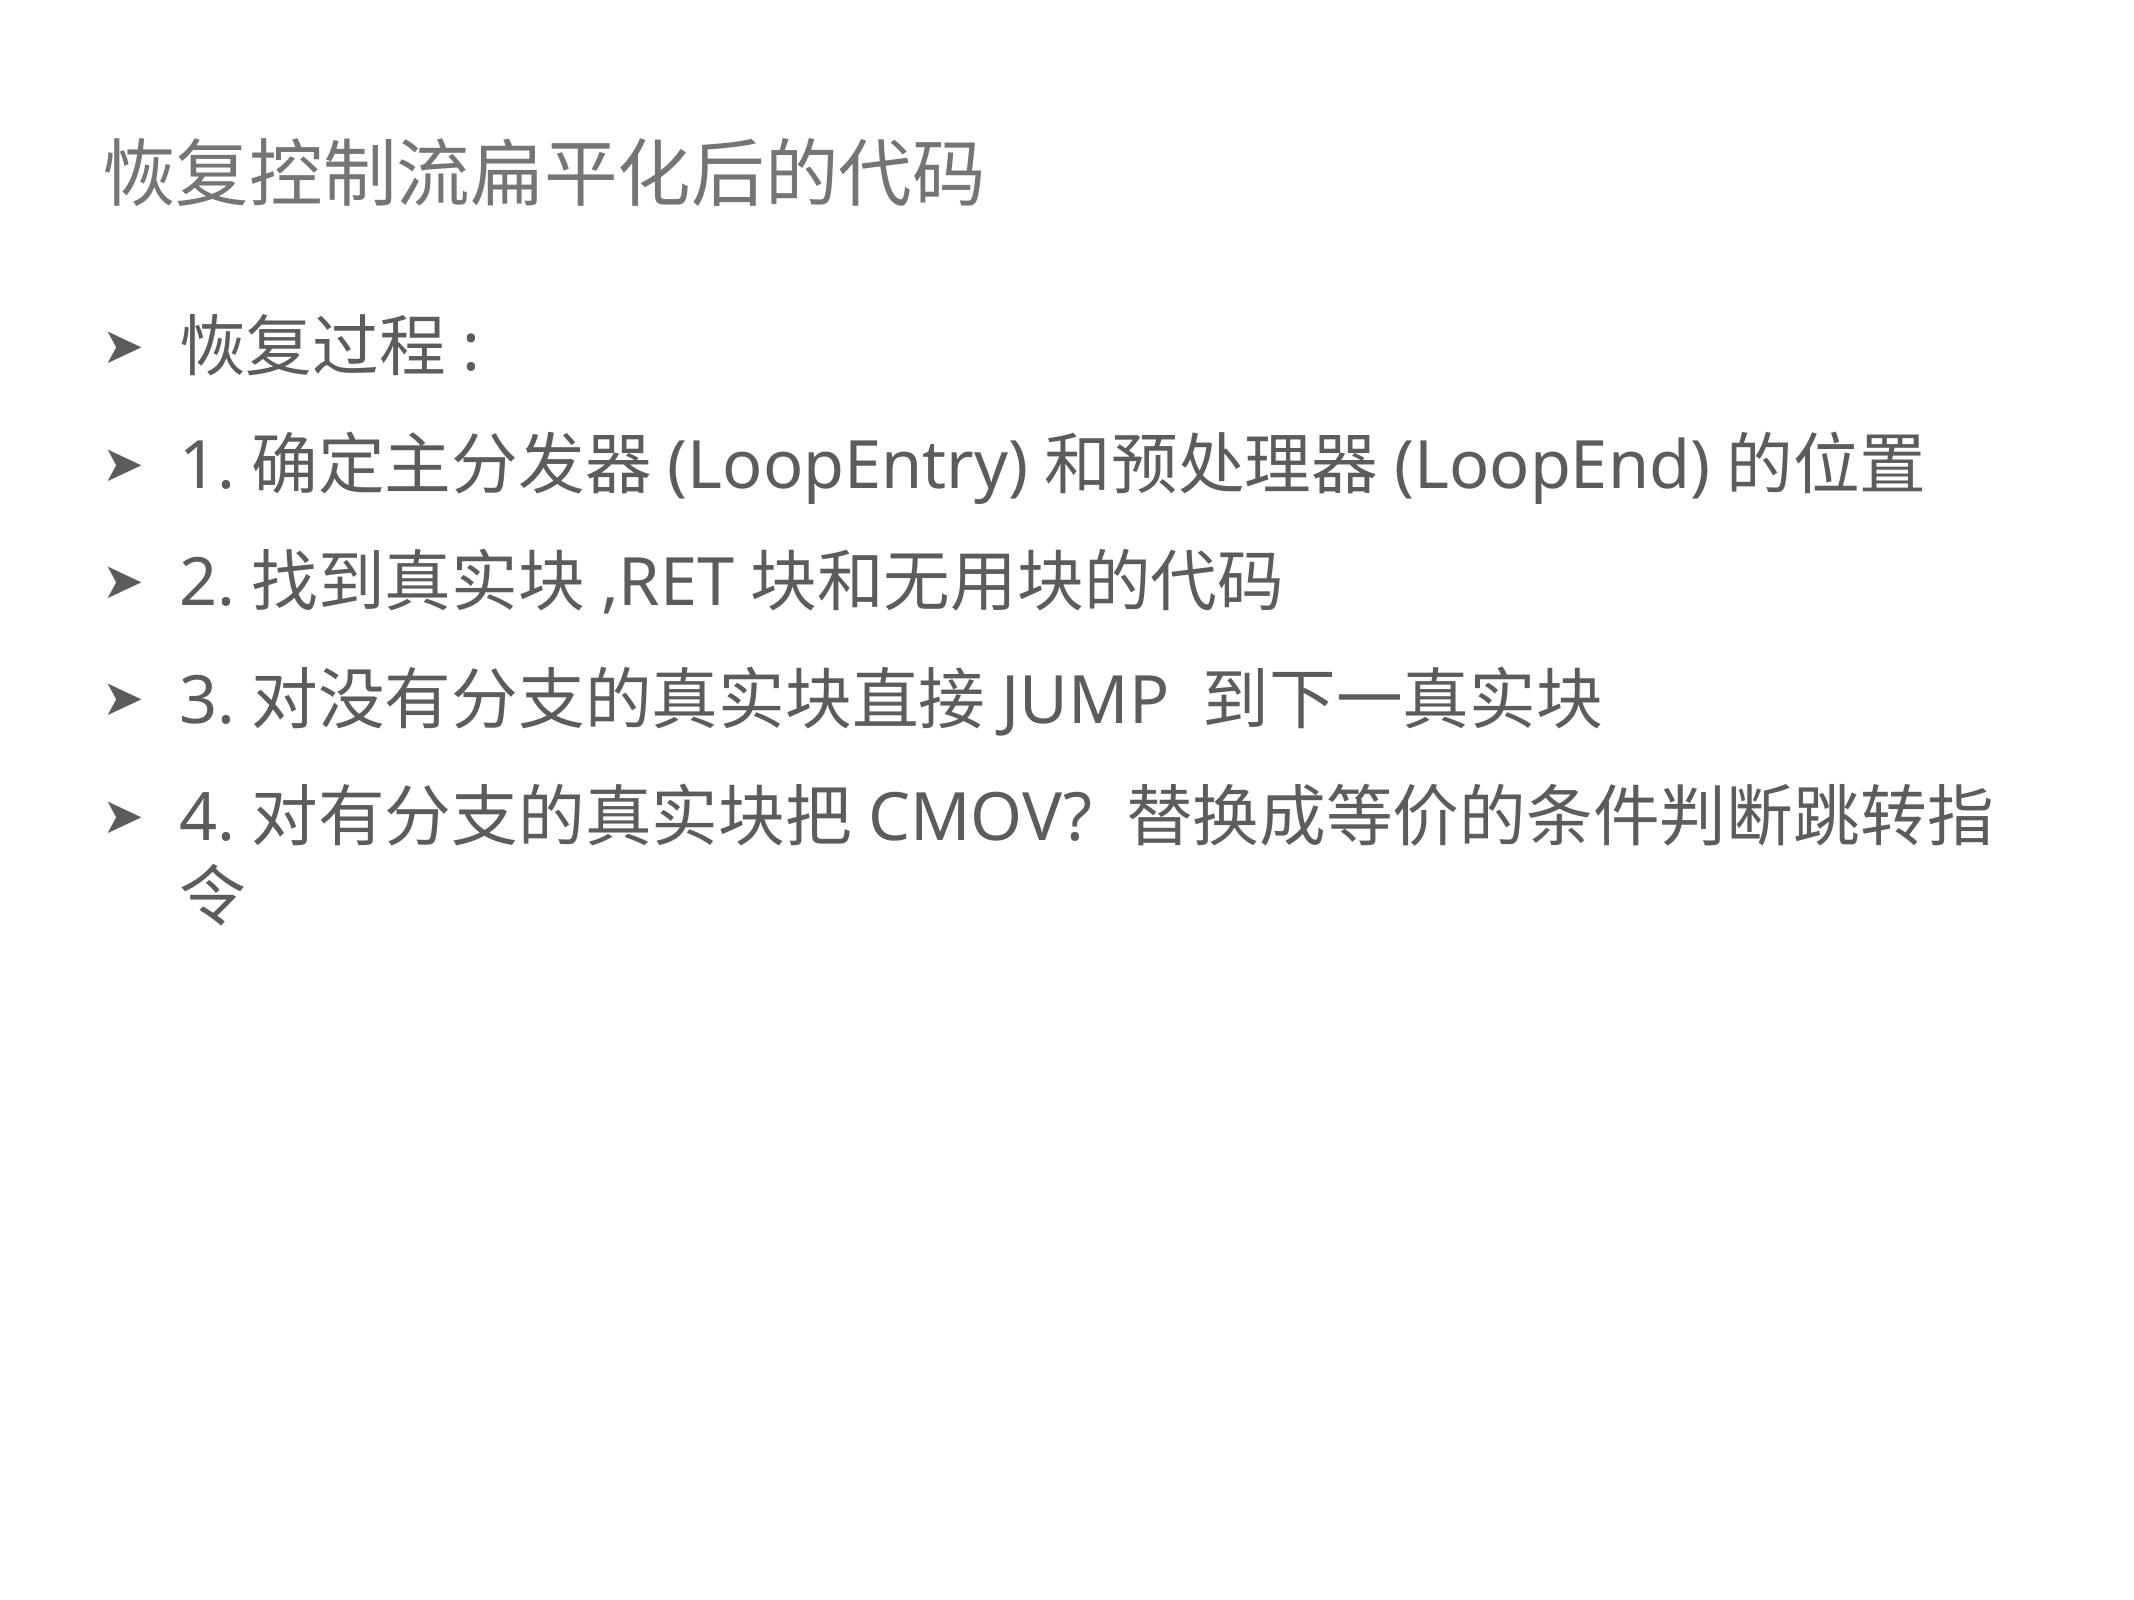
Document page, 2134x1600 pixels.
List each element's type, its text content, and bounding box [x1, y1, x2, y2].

title 恢复控制流扁平化后的代码 [93, 118, 2041, 238]
list 恢复过程: 1.确定主分发器(LoopEntry)和预处理器(LoopEnd)的位置 2.找到真实块,RET块和无用块的代码 3.对没有分支的真实块直接JUMP 到下一真实块 4.对有分支的真实块把CMOV? 替换成等价的条件判断跳转指令 [93, 295, 2041, 1482]
